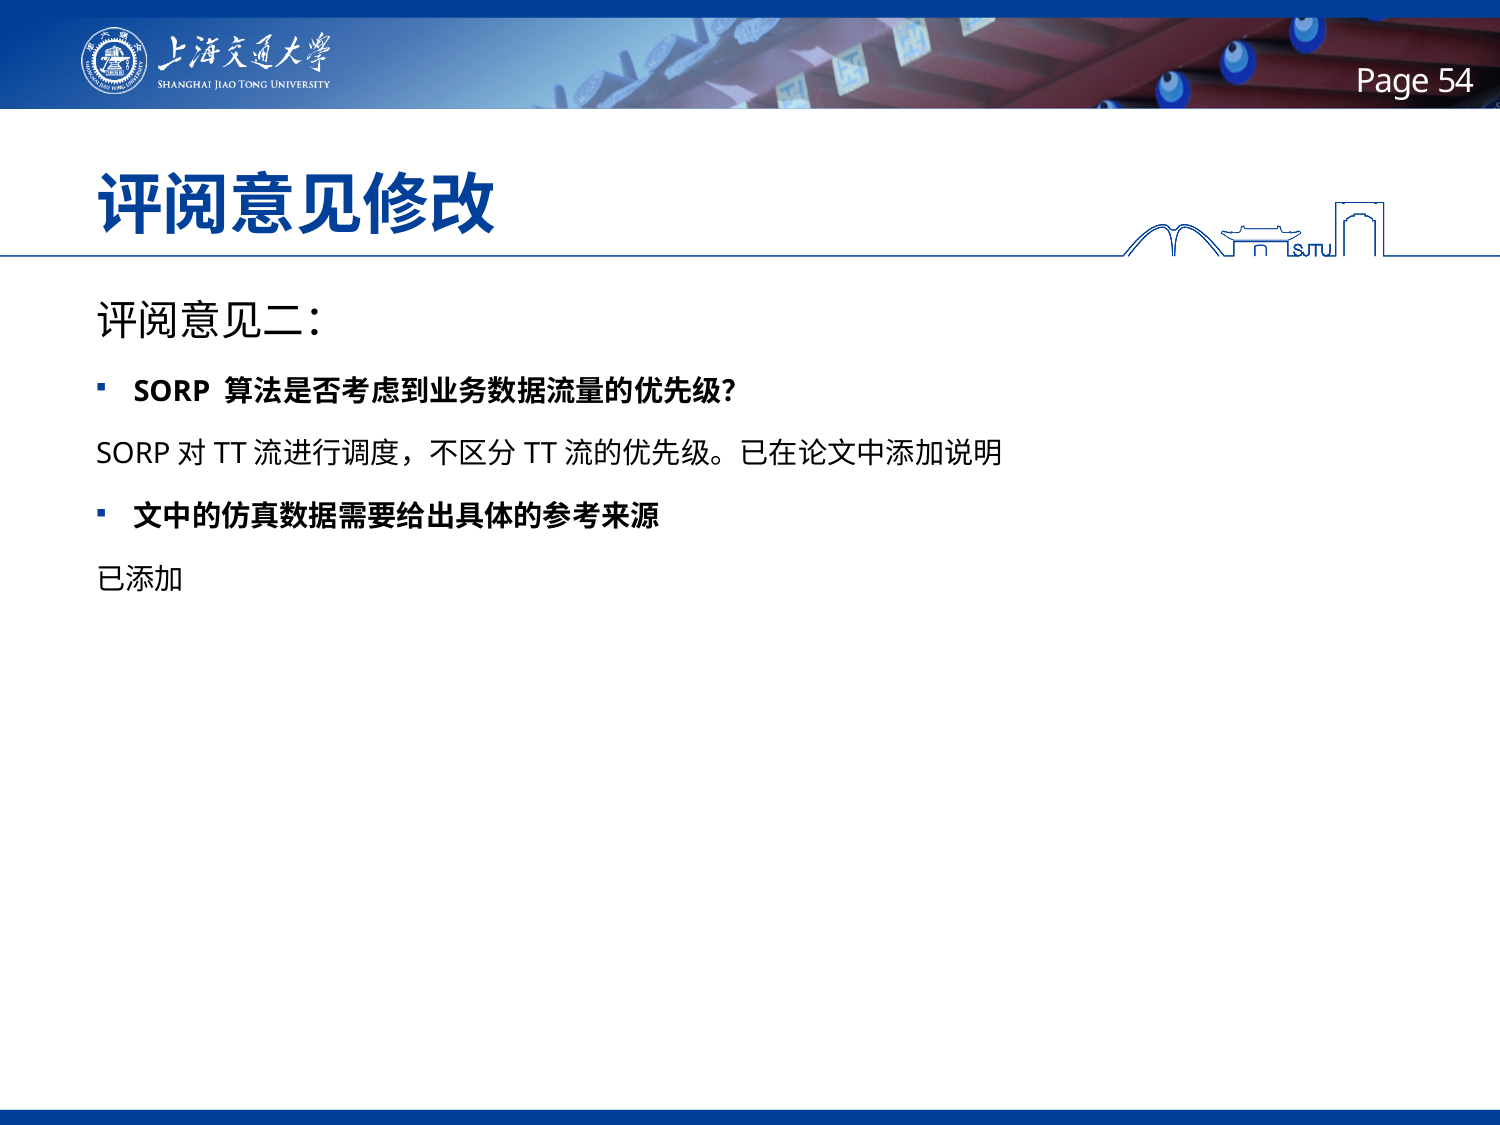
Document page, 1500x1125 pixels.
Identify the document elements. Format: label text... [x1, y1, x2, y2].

slide_number 54 [1340, 51, 1500, 107]
list 评阅意见二： SORP 算法是否考虑到业务数据流量的优先级？ SORP对TT流进行调度，不区分TT流的优先级。已在论文中添加说明 文中的仿真数据需要给出具体的参考来源 已添加 [81, 276, 1455, 1084]
title 评阅意见修改 [81, 159, 1455, 254]
picture [0, 18, 1500, 109]
